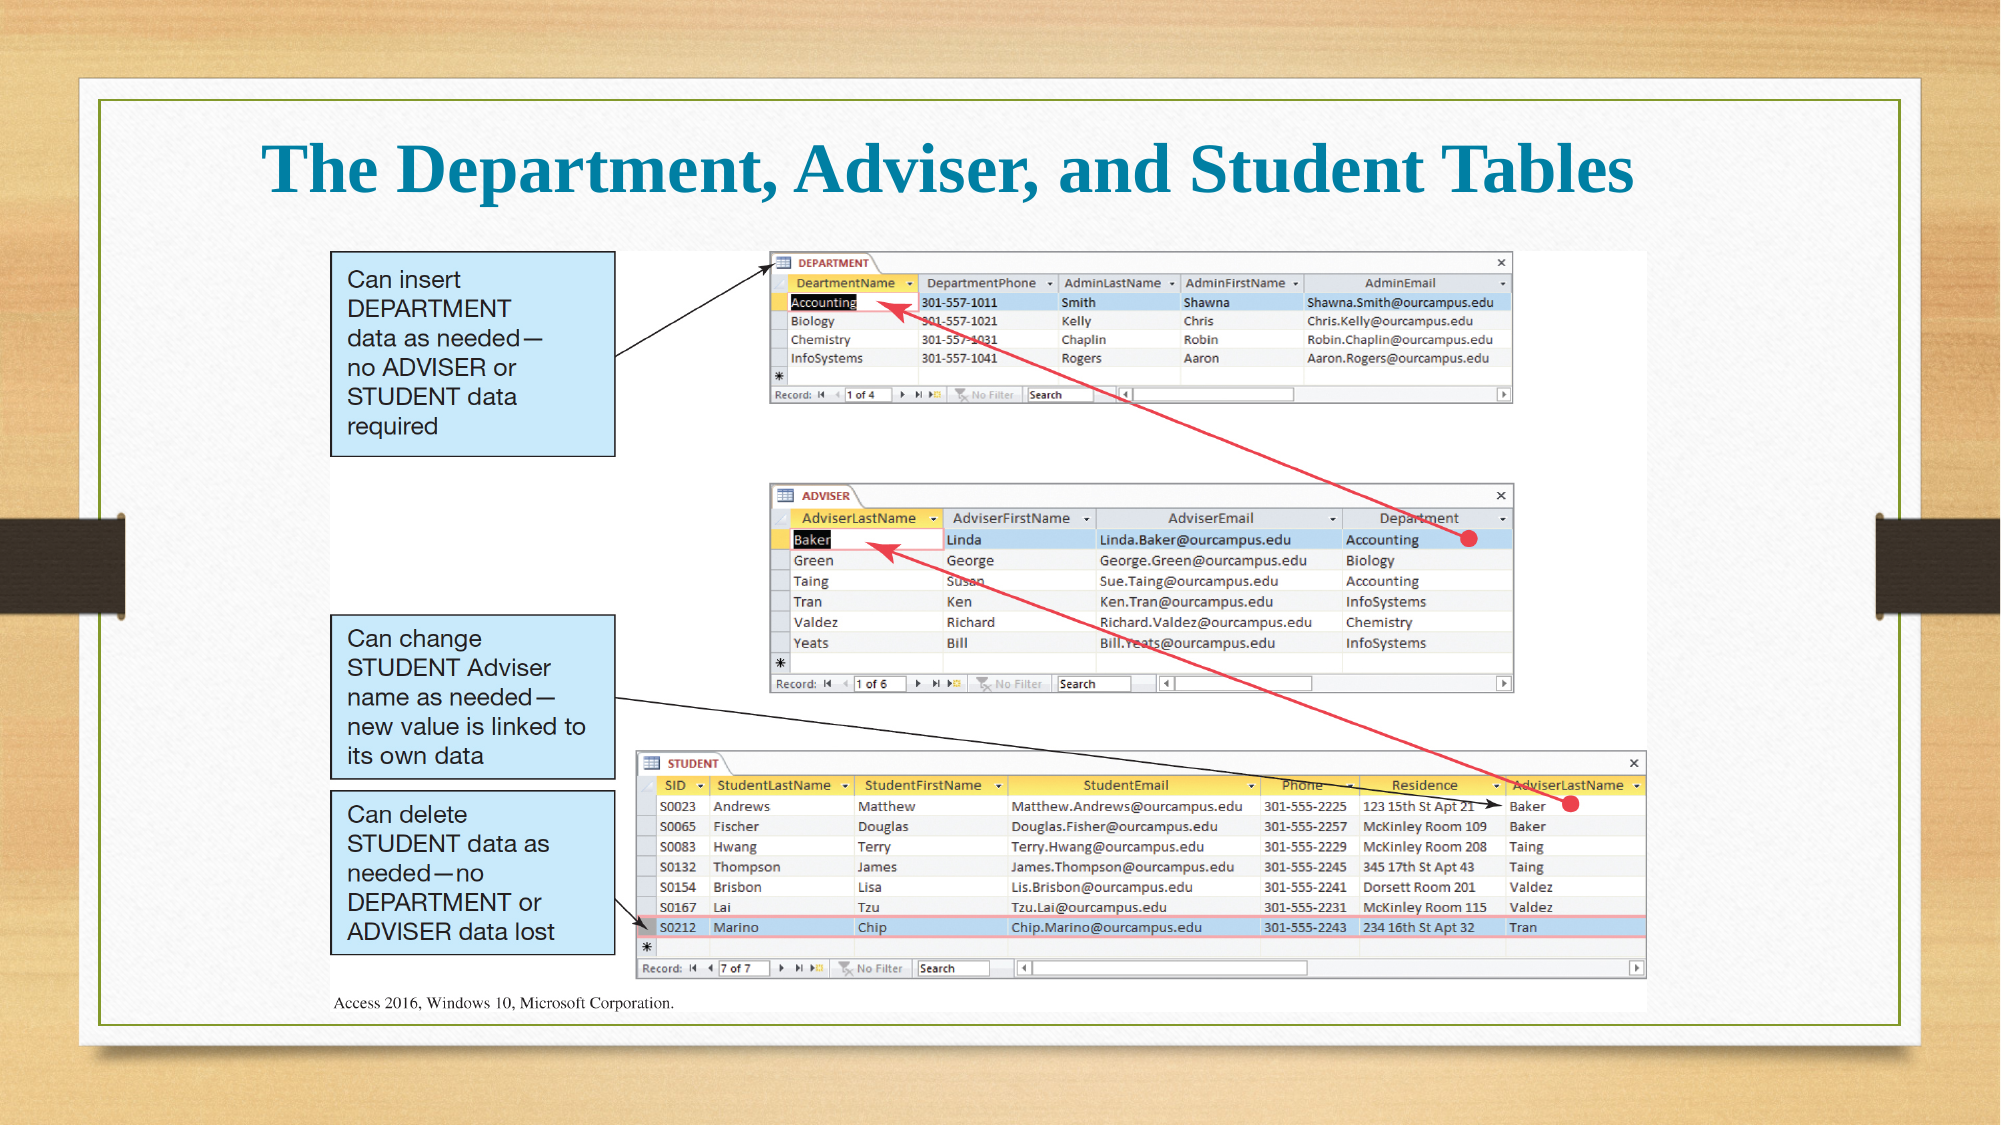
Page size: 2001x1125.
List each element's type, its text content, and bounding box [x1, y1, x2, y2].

picture [0, 0, 2001, 1125]
title The Department, Adviser, and Student Tables [246, 46, 1850, 222]
